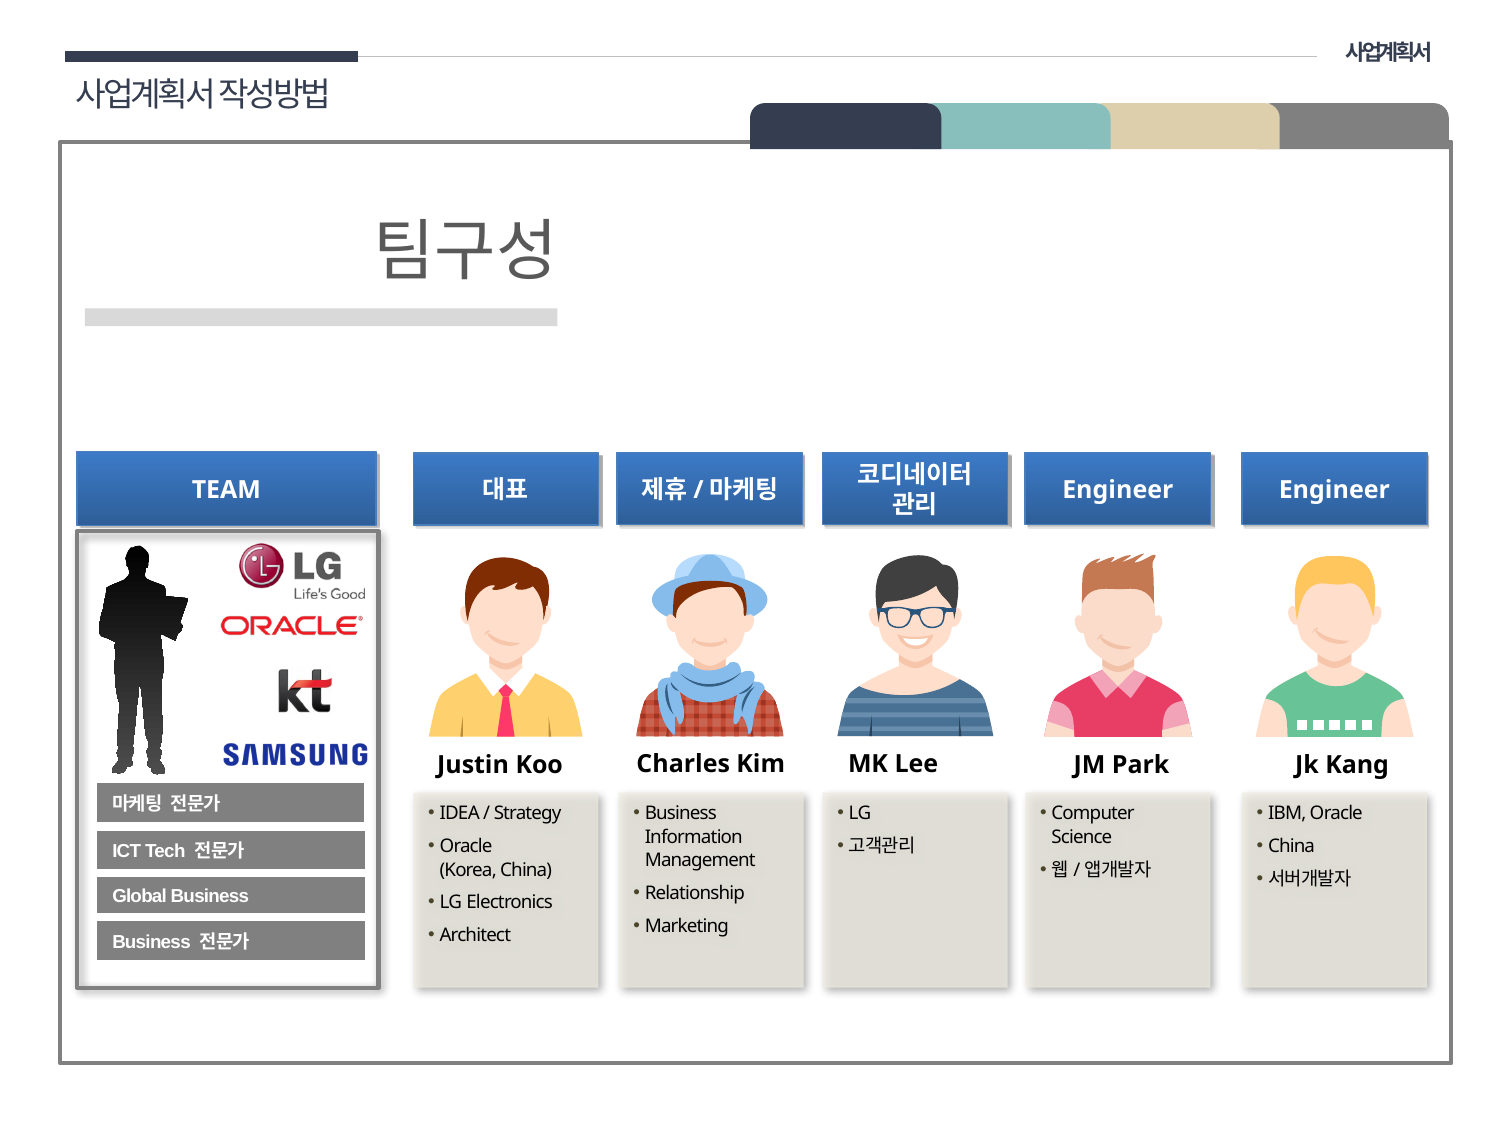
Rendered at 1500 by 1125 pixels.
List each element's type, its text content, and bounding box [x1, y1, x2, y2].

text_box ICT Tech 전문가 [97, 831, 364, 868]
text_box Global Business [97, 877, 365, 912]
picture [635, 553, 784, 737]
text_box Computer Science 웹/앱개발자 [1025, 792, 1211, 988]
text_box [749, 102, 1450, 150]
text_box JM Park [1058, 746, 1185, 786]
picture [1255, 555, 1414, 737]
text_box IBM, Oracle China 서버개발자 [1241, 792, 1427, 988]
text_box [98, 545, 189, 775]
text_box TEAM [77, 451, 377, 526]
picture [274, 666, 333, 716]
picture [217, 738, 369, 769]
text_box 사업계획서 작성방법 [61, 65, 347, 121]
text_box 대표 [413, 452, 599, 525]
text_box [77, 531, 379, 988]
picture [217, 614, 365, 636]
text_box MK Lee [833, 742, 954, 786]
picture [1043, 553, 1193, 737]
text_box Business Information Management Relationship Marketing [618, 792, 804, 988]
text_box Business 전문가 [97, 921, 365, 960]
text_box [83, 306, 559, 328]
text_box Charles Kim [621, 740, 801, 786]
text_box Justin Koo [422, 740, 579, 786]
picture [428, 556, 584, 737]
picture [836, 555, 994, 737]
text_box 코디네이터 관리 [822, 452, 1008, 525]
text_box 팀구성 [107, 200, 573, 296]
text_box 사업계획서 [1330, 30, 1454, 72]
text_box LG 고객관리 [822, 792, 1008, 988]
picture [239, 542, 365, 599]
text_box IDEA / Strategy Oracle (Korea, China) LG Electronics Architect [413, 792, 599, 988]
text_box Engineer [1241, 452, 1428, 525]
text_box 마케팅 전문가 [97, 783, 364, 822]
text_box Engineer [1025, 452, 1211, 525]
text_box 제휴/마케팅 [617, 452, 803, 525]
text_box Jk Kang [1280, 746, 1405, 786]
